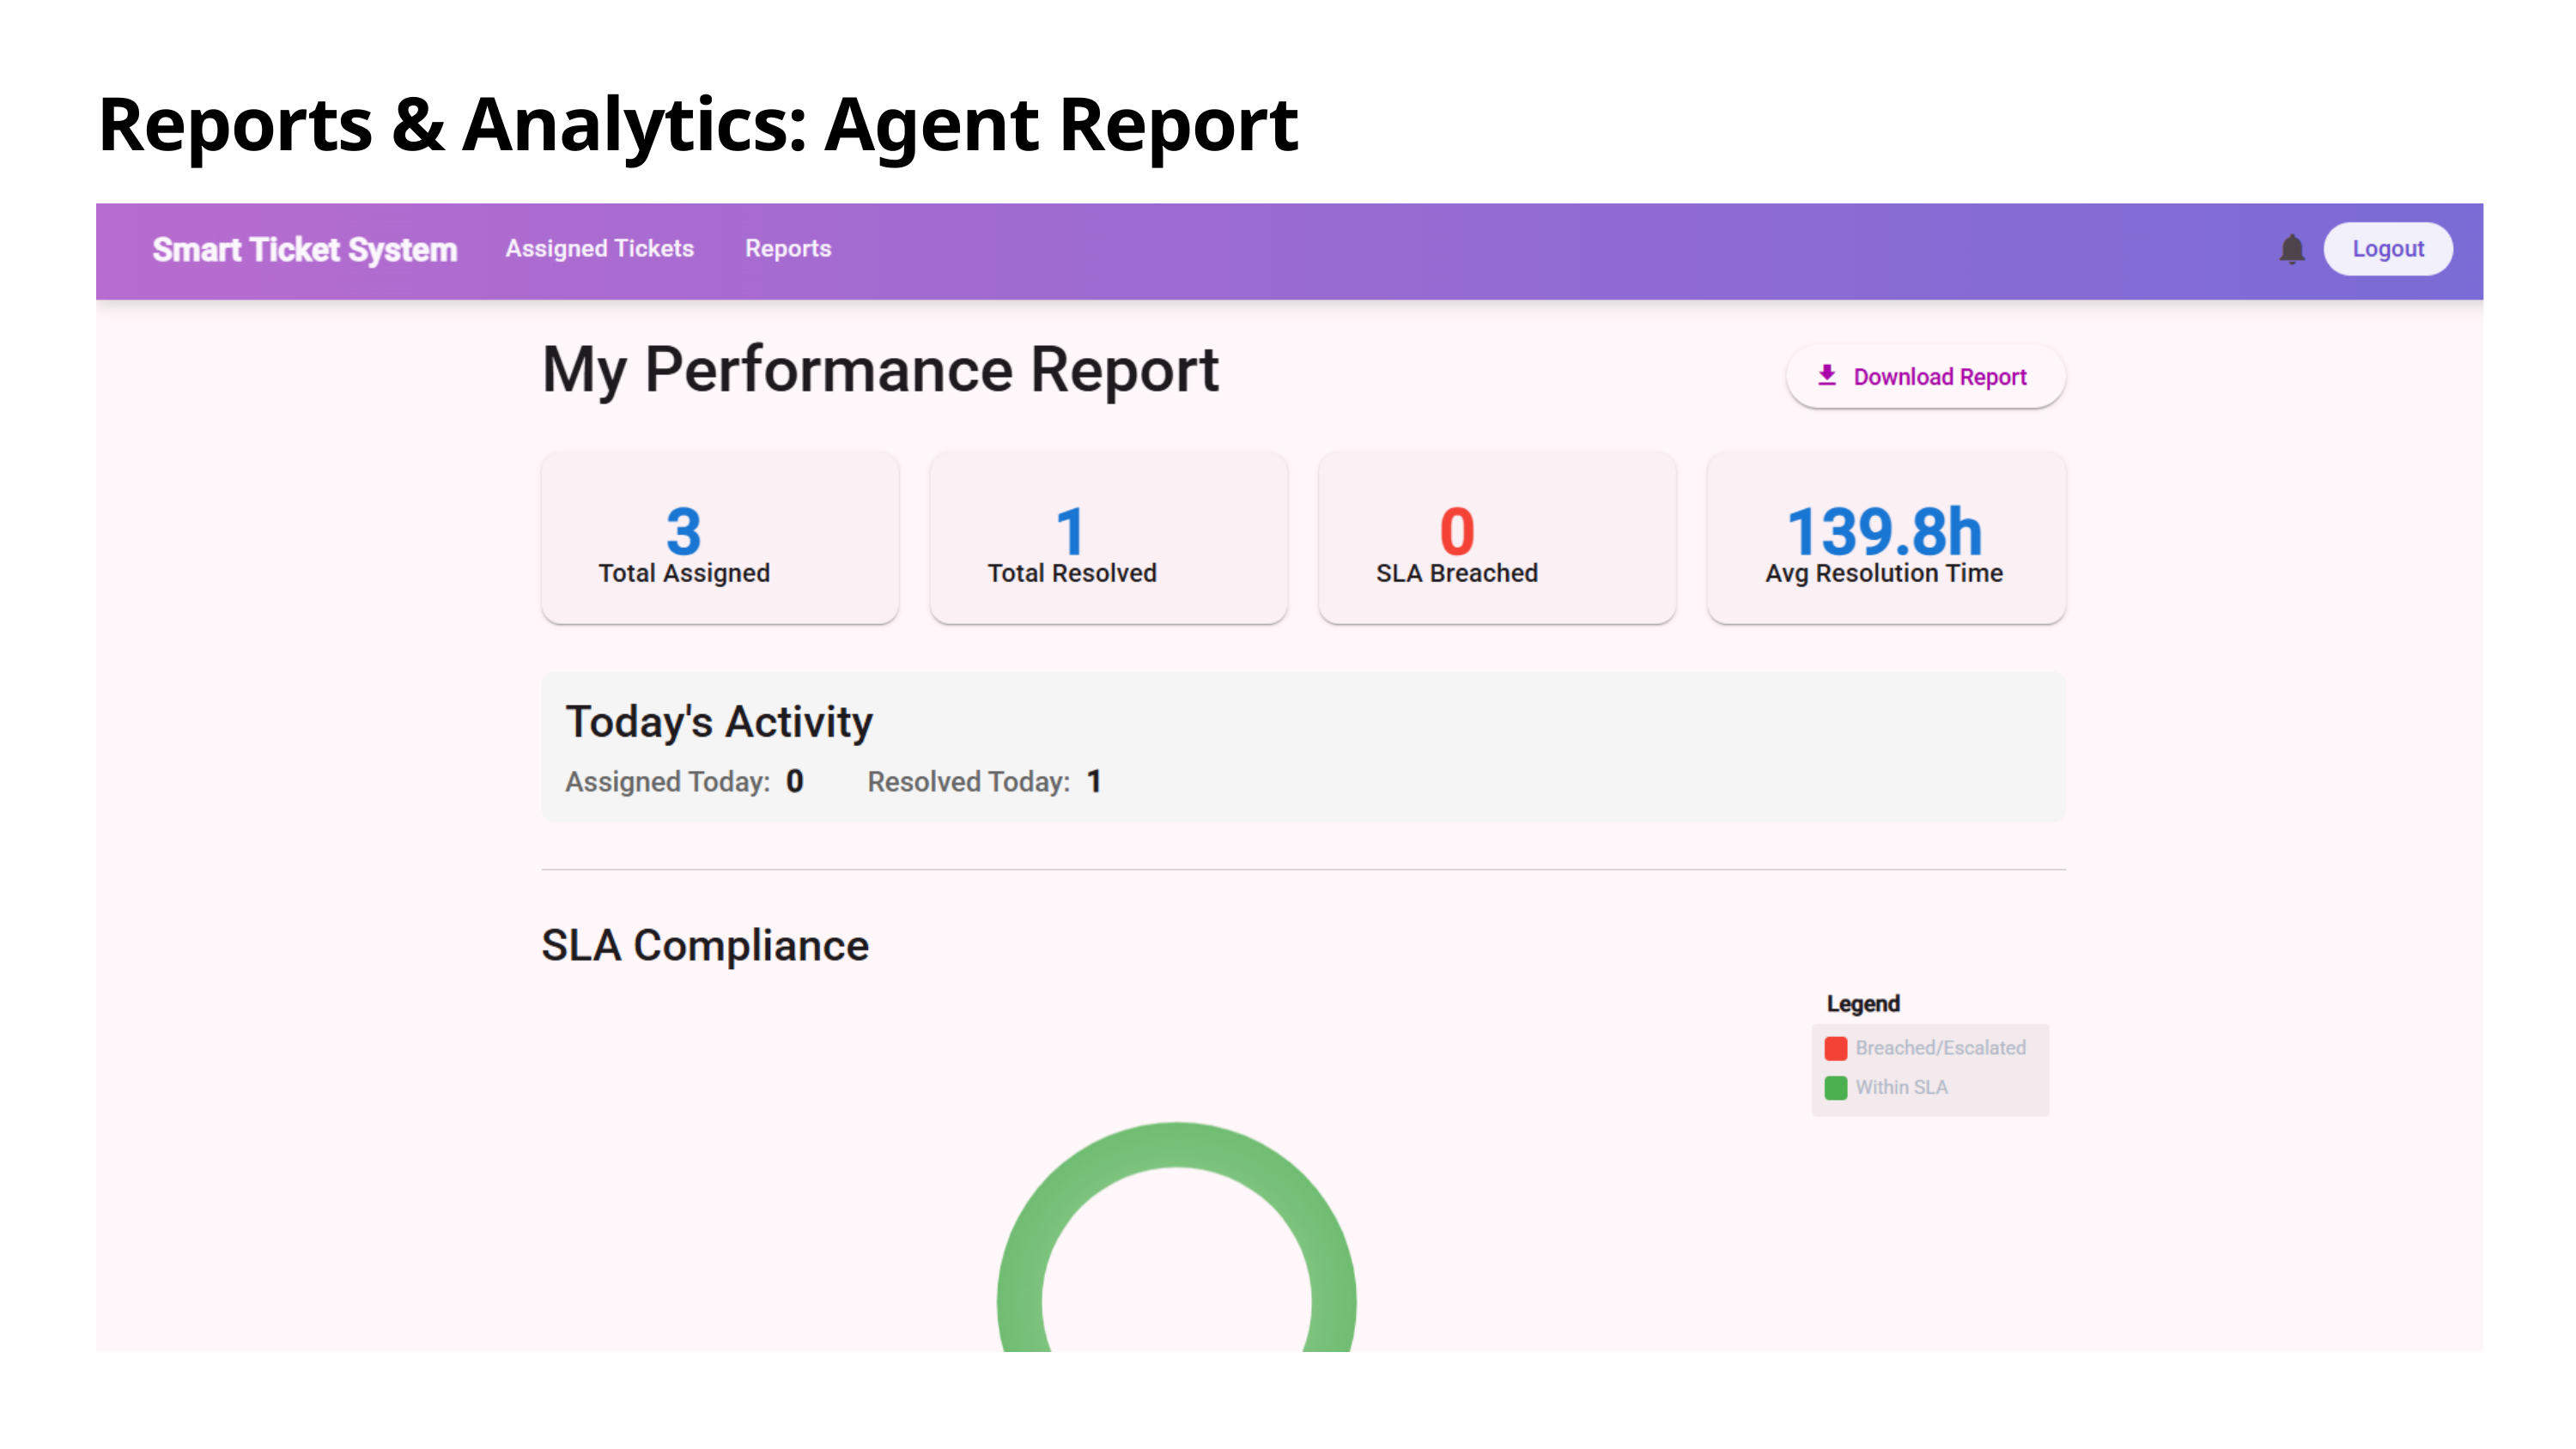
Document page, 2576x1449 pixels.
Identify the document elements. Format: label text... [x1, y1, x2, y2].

text_box [96, 203, 2484, 1352]
text_box Reports & Analytics: Agent Report [96, 80, 1512, 166]
